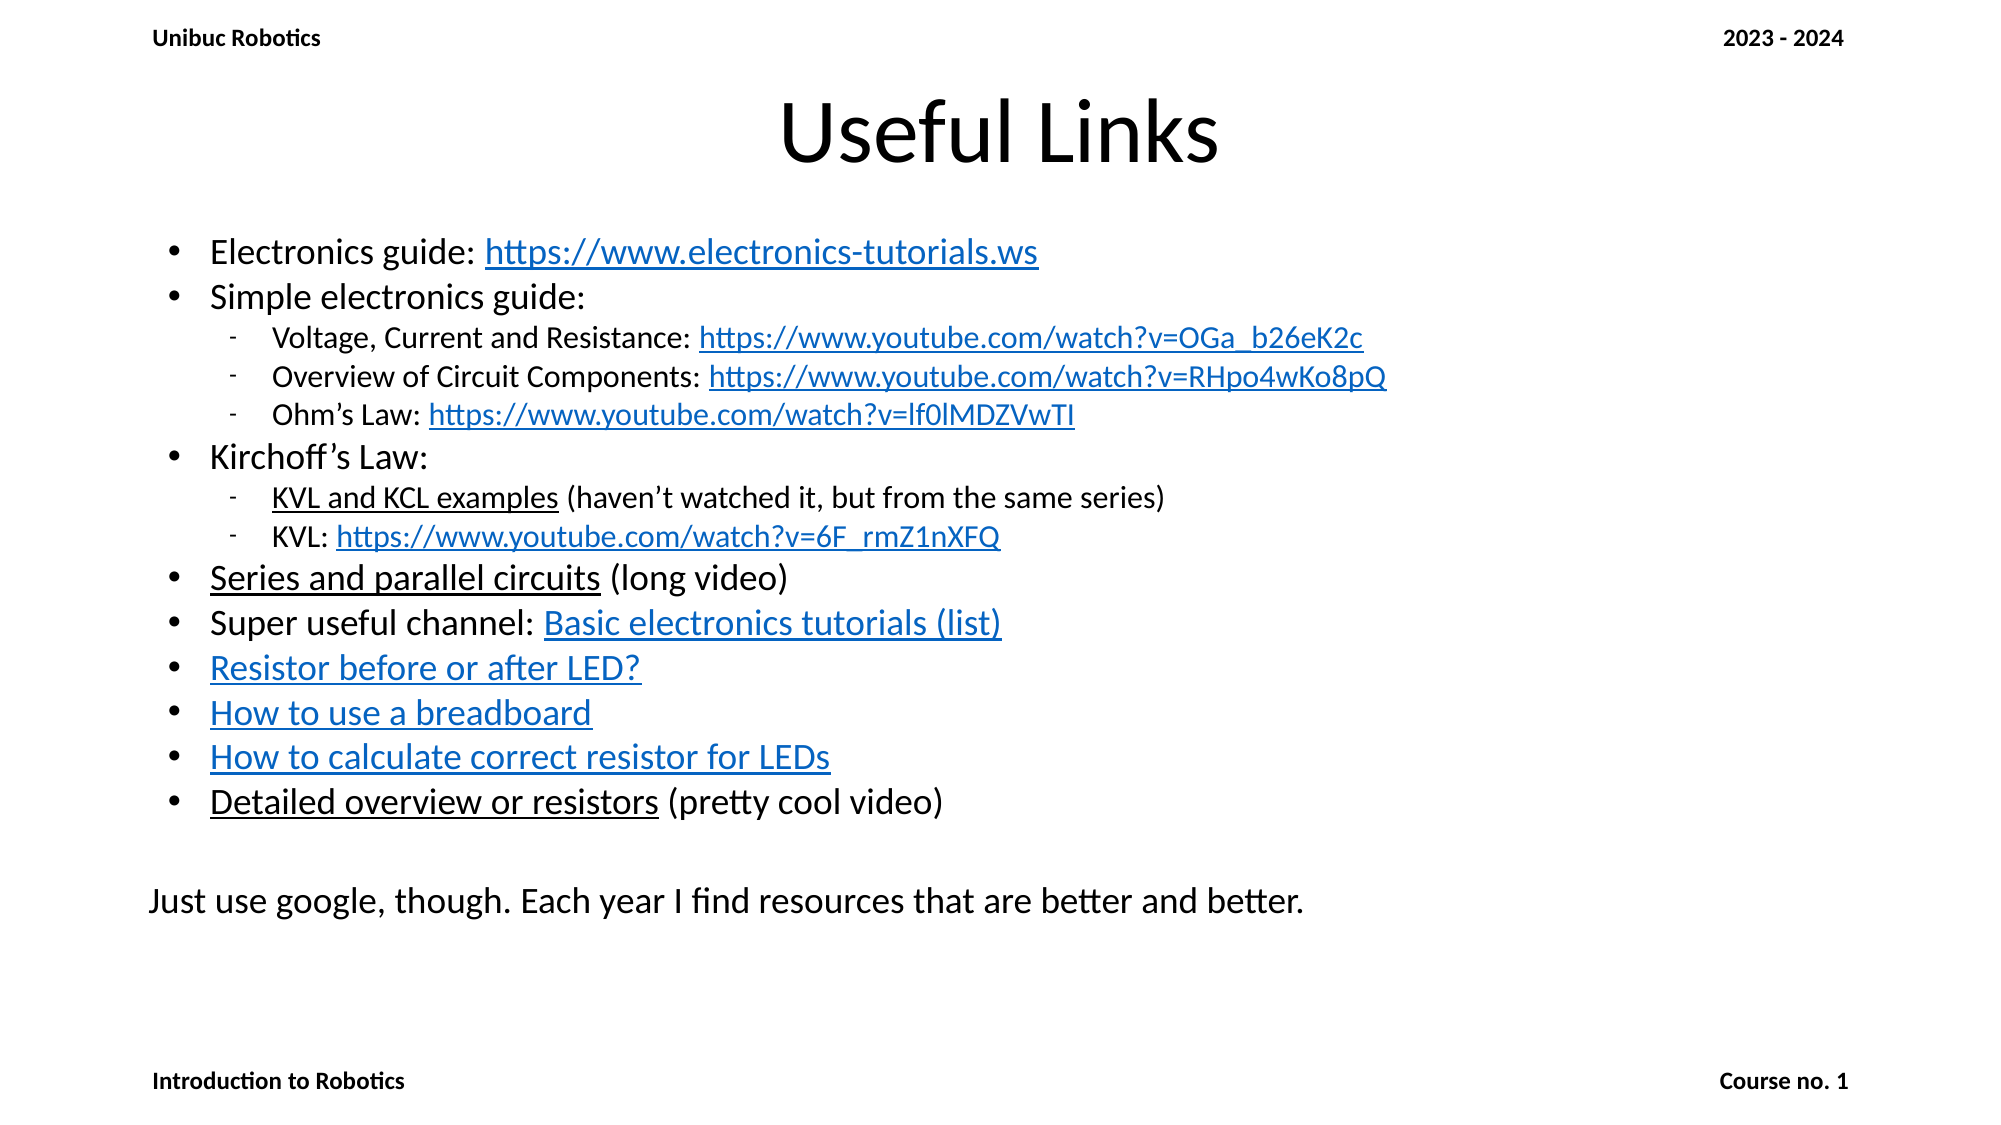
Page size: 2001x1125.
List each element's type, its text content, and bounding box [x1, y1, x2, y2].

title Useful Links [99, 32, 1900, 220]
list Electronics guide: https://www.electronics-tutorials.ws Simple electronics guide: Voltage, Current and Resistance: https://www.youtube.com/watch?v=OGa_b26eK2c Overview of Circuit Components: https://www.youtube.com/watch?v=RHpo4wKo8pQ Ohm’s Law: https://www.youtube.com/watch?v=lf0lMDZVwTI Kirchoff’s Law: KVL and KCL examples (haven’t watched it, but from the same series) KVL: https://www.youtube.com/watch?v=6F_rmZ1nXFQ Series and parallel circuits (long video) Super useful channel: Basic electronics tutorials (list) Resistor before or after LED? How to use a breadboard How to calculate correct resistor for LEDs Detailed overview or resistors (pretty cool video) Just use google, though. Each year I find resources that are better and better. [133, 220, 1871, 931]
